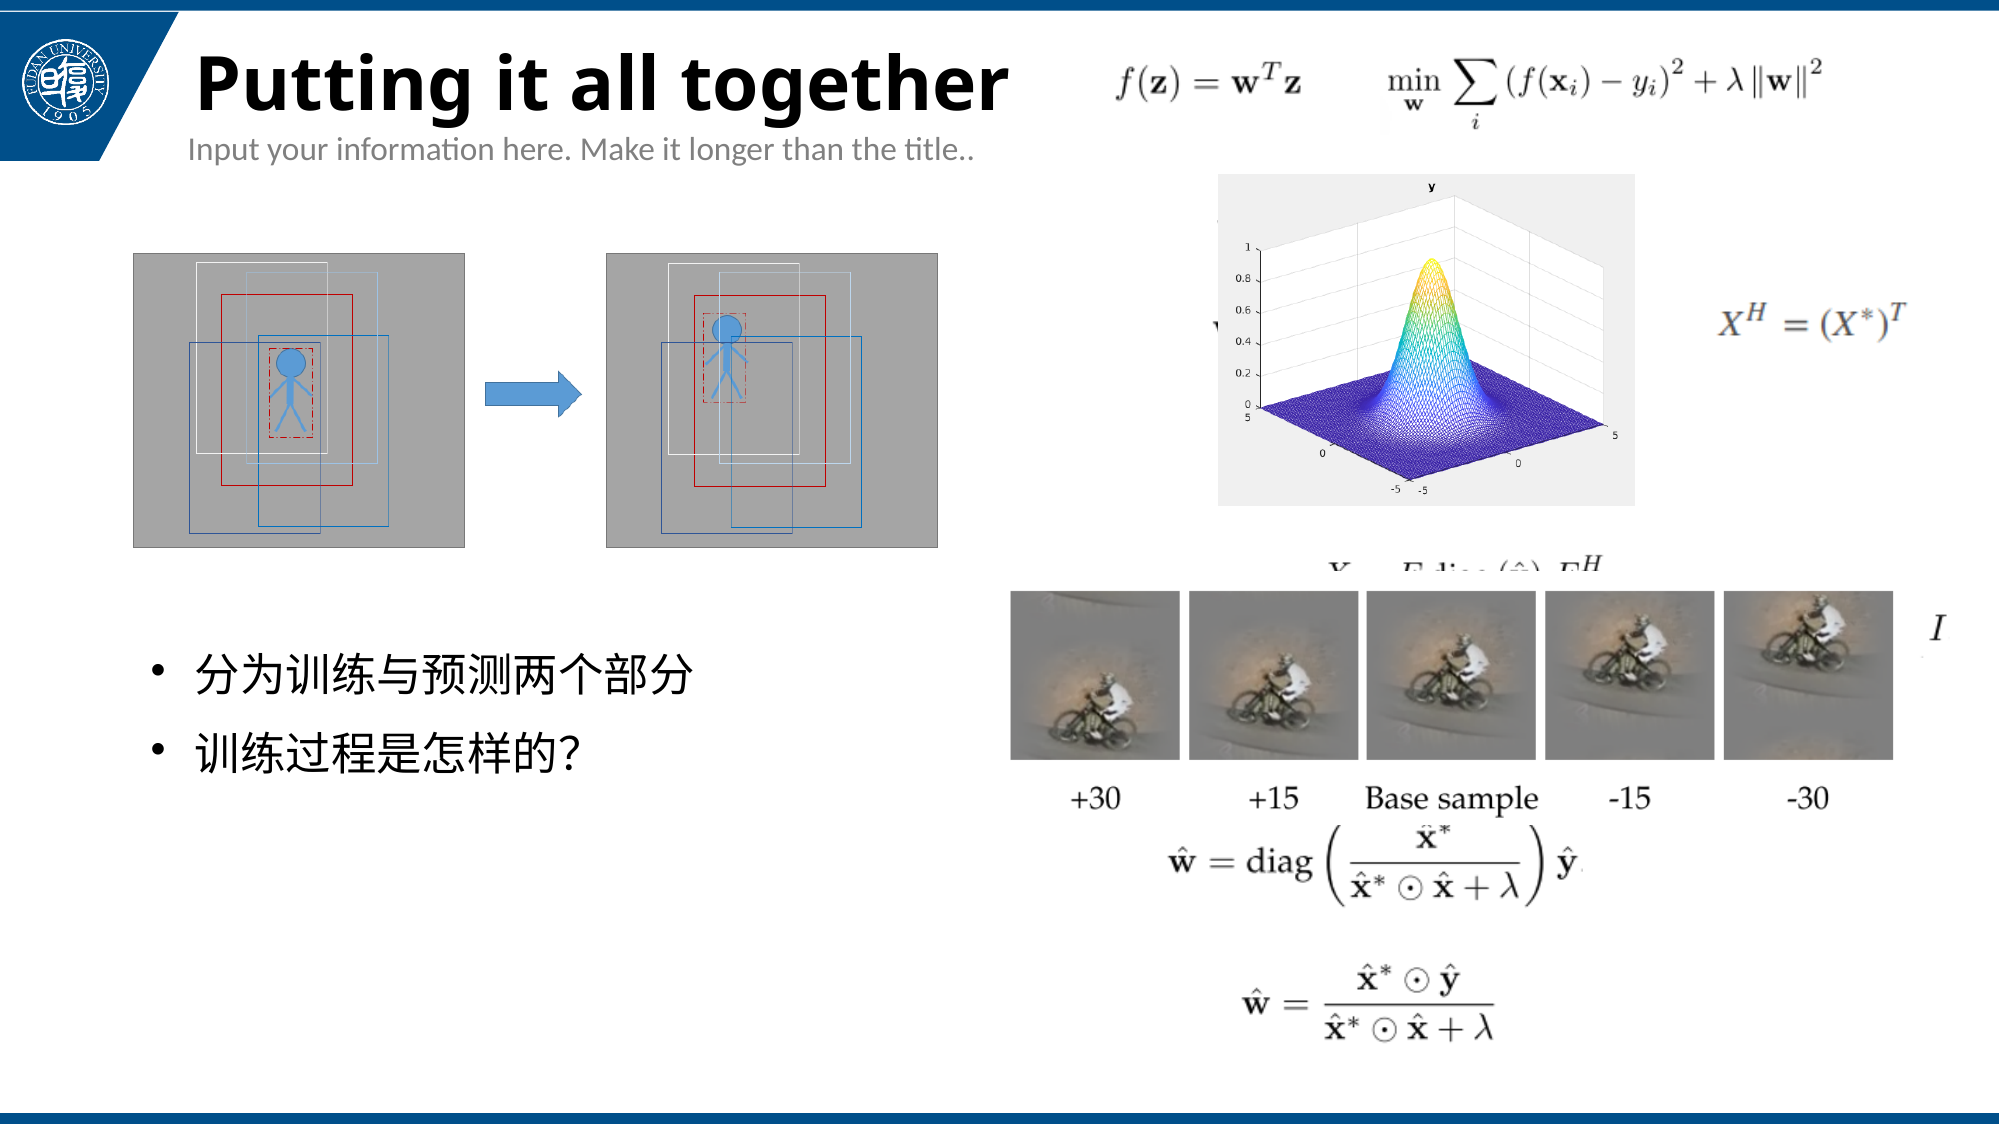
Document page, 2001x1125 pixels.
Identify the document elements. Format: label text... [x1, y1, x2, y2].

picture [22, 39, 109, 125]
picture [1227, 944, 1500, 1067]
text_box Input your information here. Make it longer than the title.. [172, 120, 1342, 174]
text_box 分为训练与预测两个部分 训练过程是怎样的？ [135, 645, 900, 780]
picture [1379, 44, 1830, 135]
picture [104, 224, 1950, 917]
picture [1199, 173, 1635, 506]
picture [1109, 59, 1307, 110]
text_box Putting it all together [179, 11, 1862, 161]
picture [1709, 289, 1911, 357]
